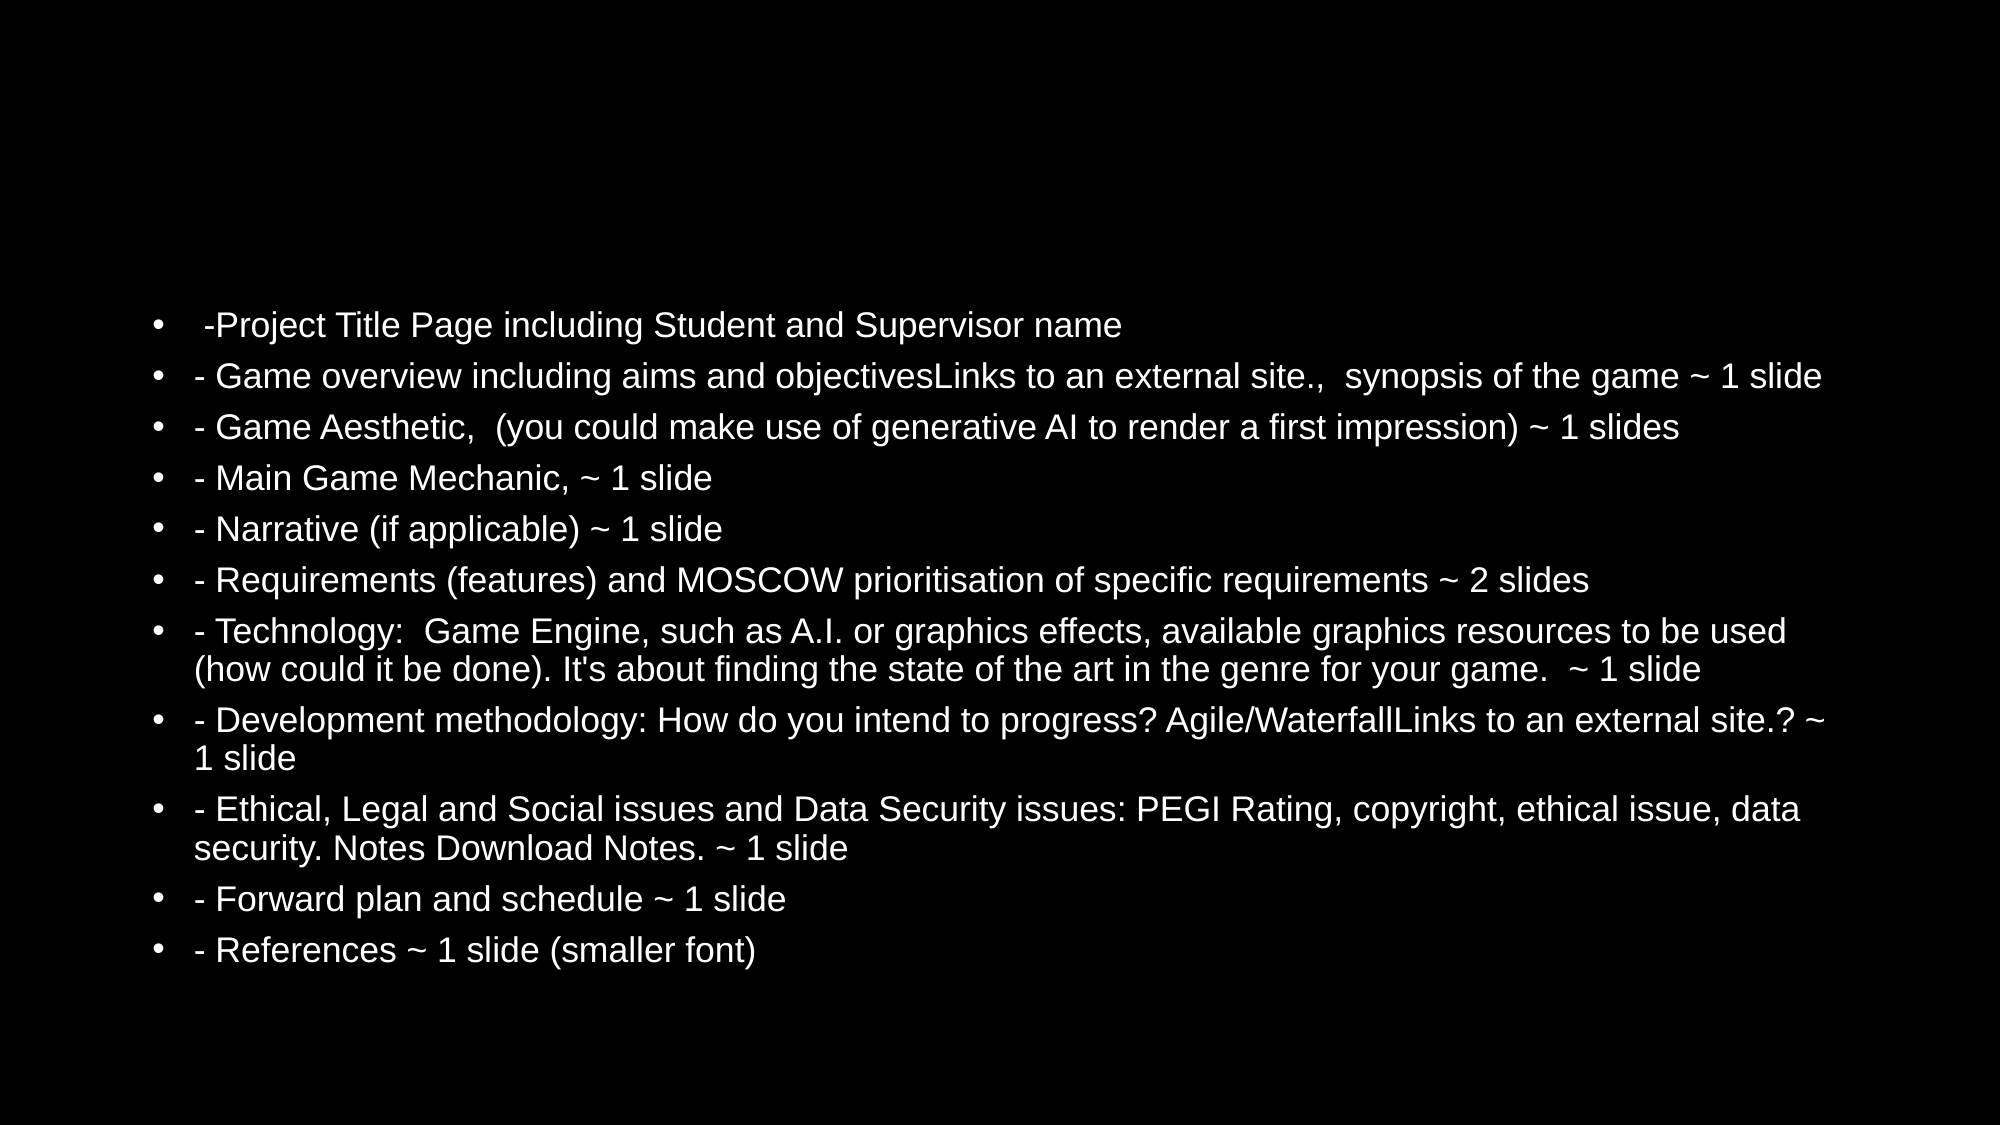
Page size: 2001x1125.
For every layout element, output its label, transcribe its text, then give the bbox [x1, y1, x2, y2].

list -Project Title Page including Student and Supervisor name - Game overview including aims and objectivesLinks to an external site., synopsis of the game ~ 1 slide - Game Aesthetic, (you could make use of generative AI to render a first impression) ~ 1 slides - Main Game Mechanic, ~ 1 slide - Narrative (if applicable) ~ 1 slide - Requirements (features) and MOSCOW prioritisation of specific requirements ~ 2 slides - Technology: Game Engine, such as A.I. or graphics effects, available graphics resources to be used (how could it be done). It's about finding the state of the art in the genre for your game. ~ 1 slide - Development methodology: How do you intend to progress? Agile/WaterfallLinks to an external site.? ~ 1 slide - Ethical, Legal and Social issues and Data Security issues: PEGI Rating, copyright, ethical issue, data security. Notes Download Notes. ~ 1 slide - Forward plan and schedule ~ 1 slide - References ~ 1 slide (smaller font) [137, 299, 1863, 1014]
